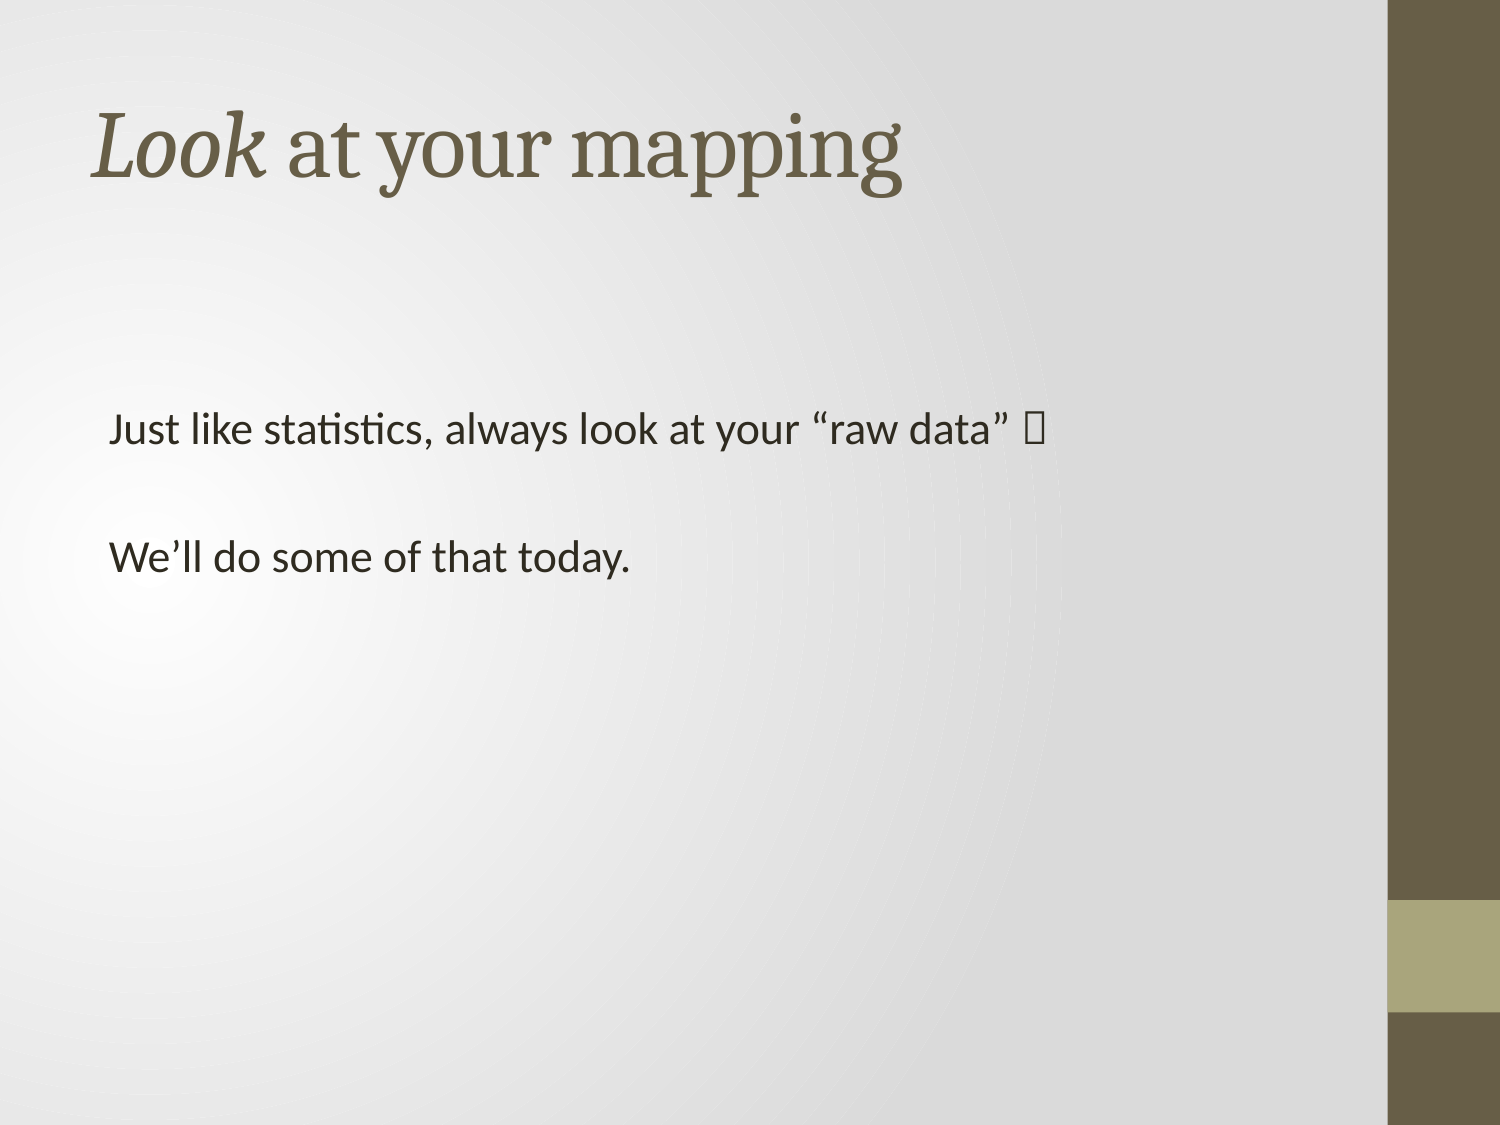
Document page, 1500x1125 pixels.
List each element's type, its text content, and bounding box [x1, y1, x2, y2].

list Just like statistics, always look at your “raw data”  We’ll do some of that today. [75, 262, 1325, 1050]
title Look at your mapping [75, 45, 1325, 233]
